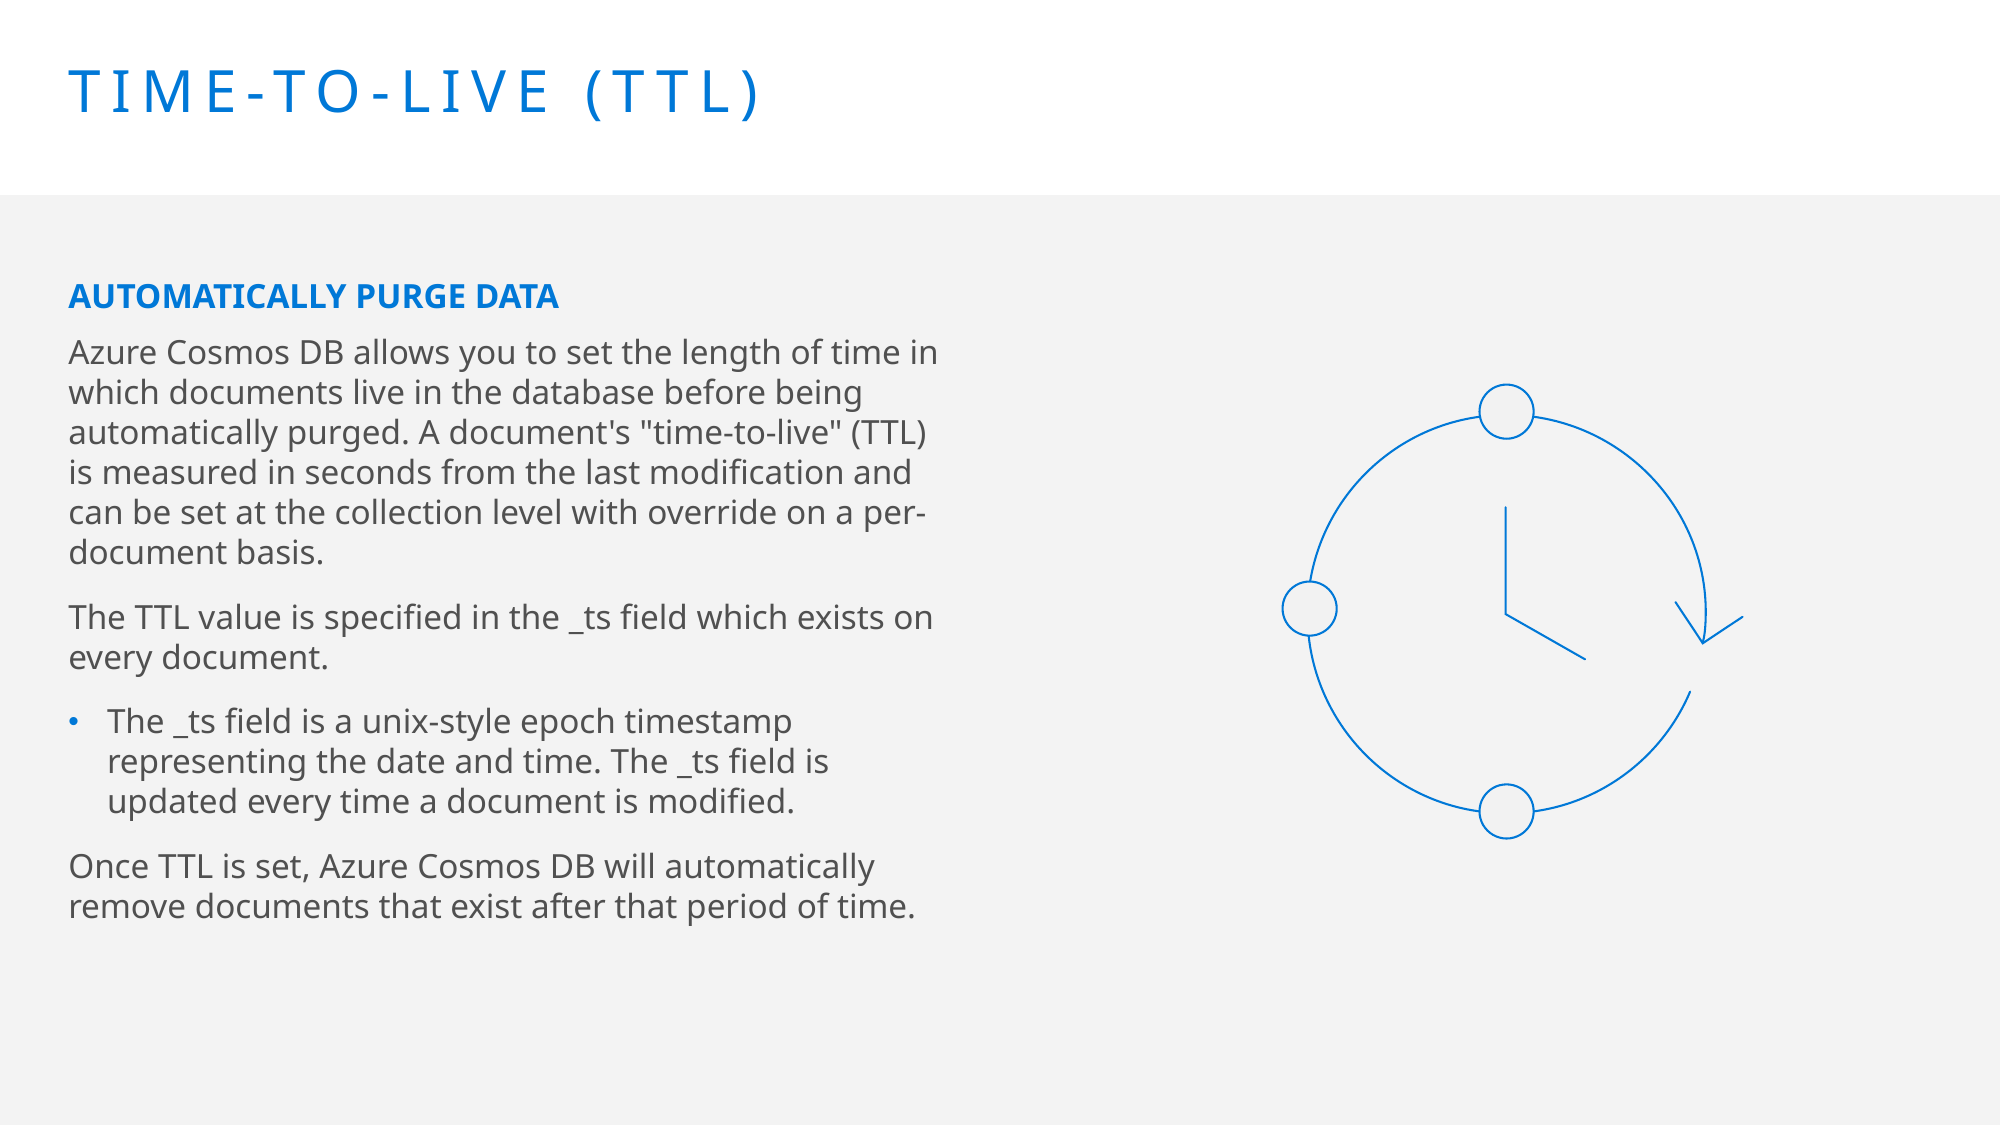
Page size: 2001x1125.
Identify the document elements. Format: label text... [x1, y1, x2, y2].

list AUTOMATICALLY PURGE DATA Azure Cosmos DB allows you to set the length of time in which documents live in the database before being automatically purged. A document's "time-to-live" (TTL) is measured in seconds from the last modification and can be set at the collection level with override on a per-document basis. The TTL value is specified in the _ts field which exists on every document. The _ts field is a unix-style epoch timestamp representing the date and time. The _ts field is updated every time a document is modified. Once TTL is set, Azure Cosmos DB will automatically remove documents that exist after that period of time. [44, 259, 978, 957]
title Time-to-Live (TTL) [44, 47, 1957, 196]
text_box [1282, 384, 1734, 839]
